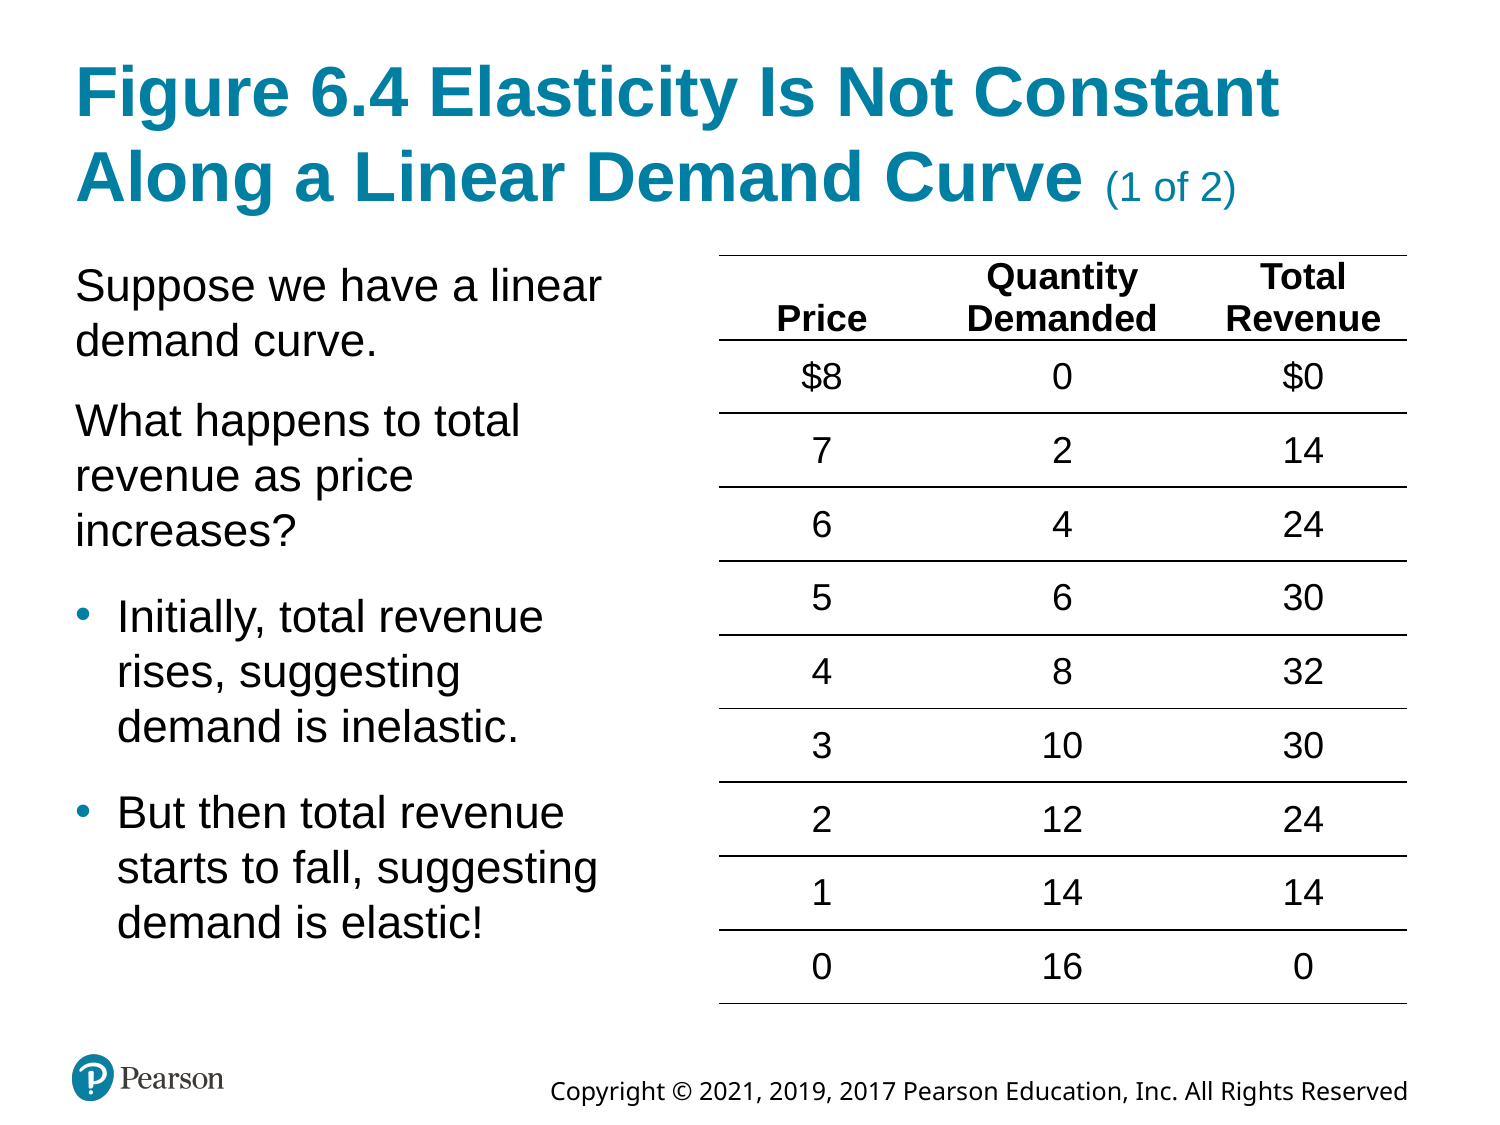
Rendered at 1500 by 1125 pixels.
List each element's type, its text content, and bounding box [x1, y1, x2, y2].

table_cell 4 [719, 636, 925, 708]
picture [72, 1054, 88, 1070]
table_cell 12 [925, 783, 1200, 855]
table_cell 5 [719, 562, 925, 634]
table_cell 4 [925, 488, 1200, 560]
table_cell 24 [1200, 488, 1407, 560]
table_cell $8 [719, 341, 925, 412]
table_cell 24 [1200, 783, 1407, 855]
table_cell 6 [719, 488, 925, 560]
table_cell 30 [1200, 562, 1407, 634]
table_cell 32 [1200, 636, 1407, 708]
table_cell 6 [925, 562, 1200, 634]
table_cell 10 [925, 709, 1200, 781]
table_cell 14 [1200, 414, 1407, 486]
table_cell 8 [925, 636, 1200, 708]
table_cell 0 [1200, 931, 1407, 1003]
table_header Price [719, 256, 925, 339]
table_cell 1 [719, 857, 925, 929]
table_cell 0 [719, 931, 925, 1003]
list Suppose we have a linear demand curve. What happens to total revenue as price increases? Initially, total revenue rises, suggesting demand is inelastic. But then total revenue starts to fall, suggesting demand is elastic! [75, 255, 629, 989]
table_cell 30 [1200, 709, 1407, 781]
table_header Quantity Demanded [925, 256, 1200, 339]
picture [80, 1063, 106, 1088]
table_cell 2 [925, 414, 1200, 486]
table_cell 7 [719, 414, 925, 486]
picture [72, 1087, 83, 1101]
table_cell 0 [925, 341, 1200, 412]
table_header Total Revenue [1200, 256, 1407, 339]
table_cell 3 [719, 709, 925, 781]
title Figure 6.4 Elasticity Is Not Constant Along a Linear Demand Curve (1 of 2) [75, 35, 1425, 216]
table_cell $0 [1200, 341, 1407, 412]
picture [98, 1054, 224, 1101]
table_cell 14 [925, 857, 1200, 929]
table_cell 16 [925, 931, 1200, 1003]
table_cell 14 [1200, 857, 1407, 929]
table_cell 2 [719, 783, 925, 855]
